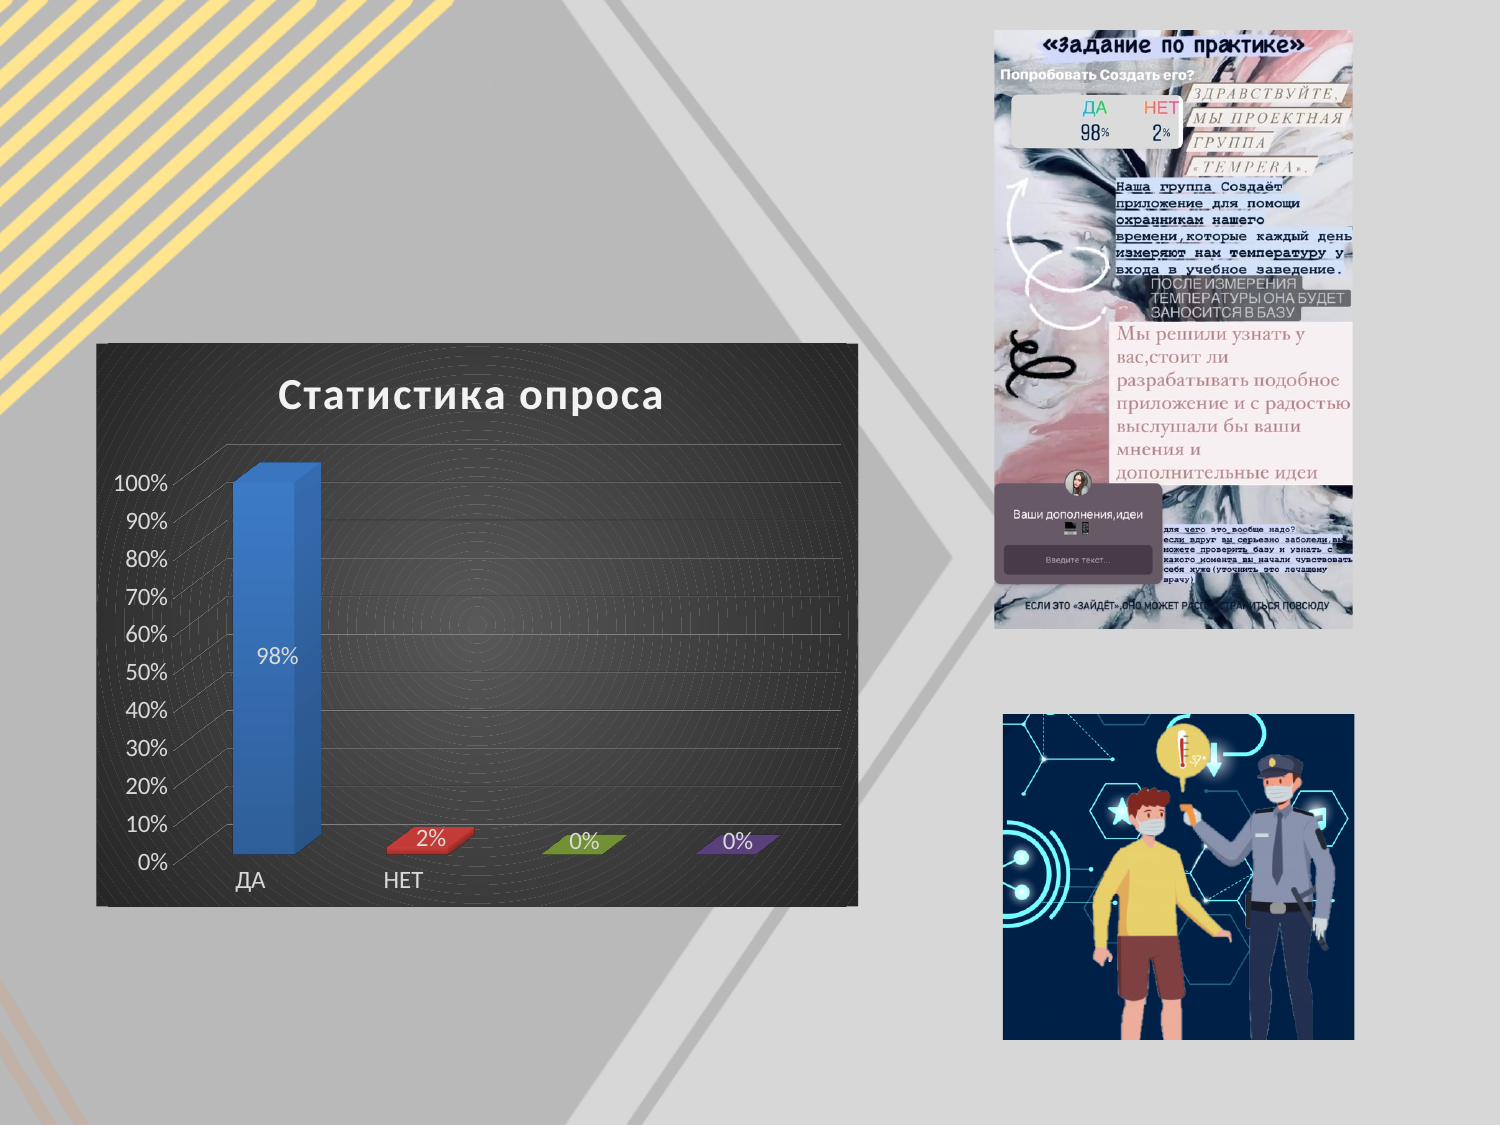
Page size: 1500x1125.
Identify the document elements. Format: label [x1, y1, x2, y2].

chart [95, 343, 859, 907]
picture [0, 0, 1500, 1125]
